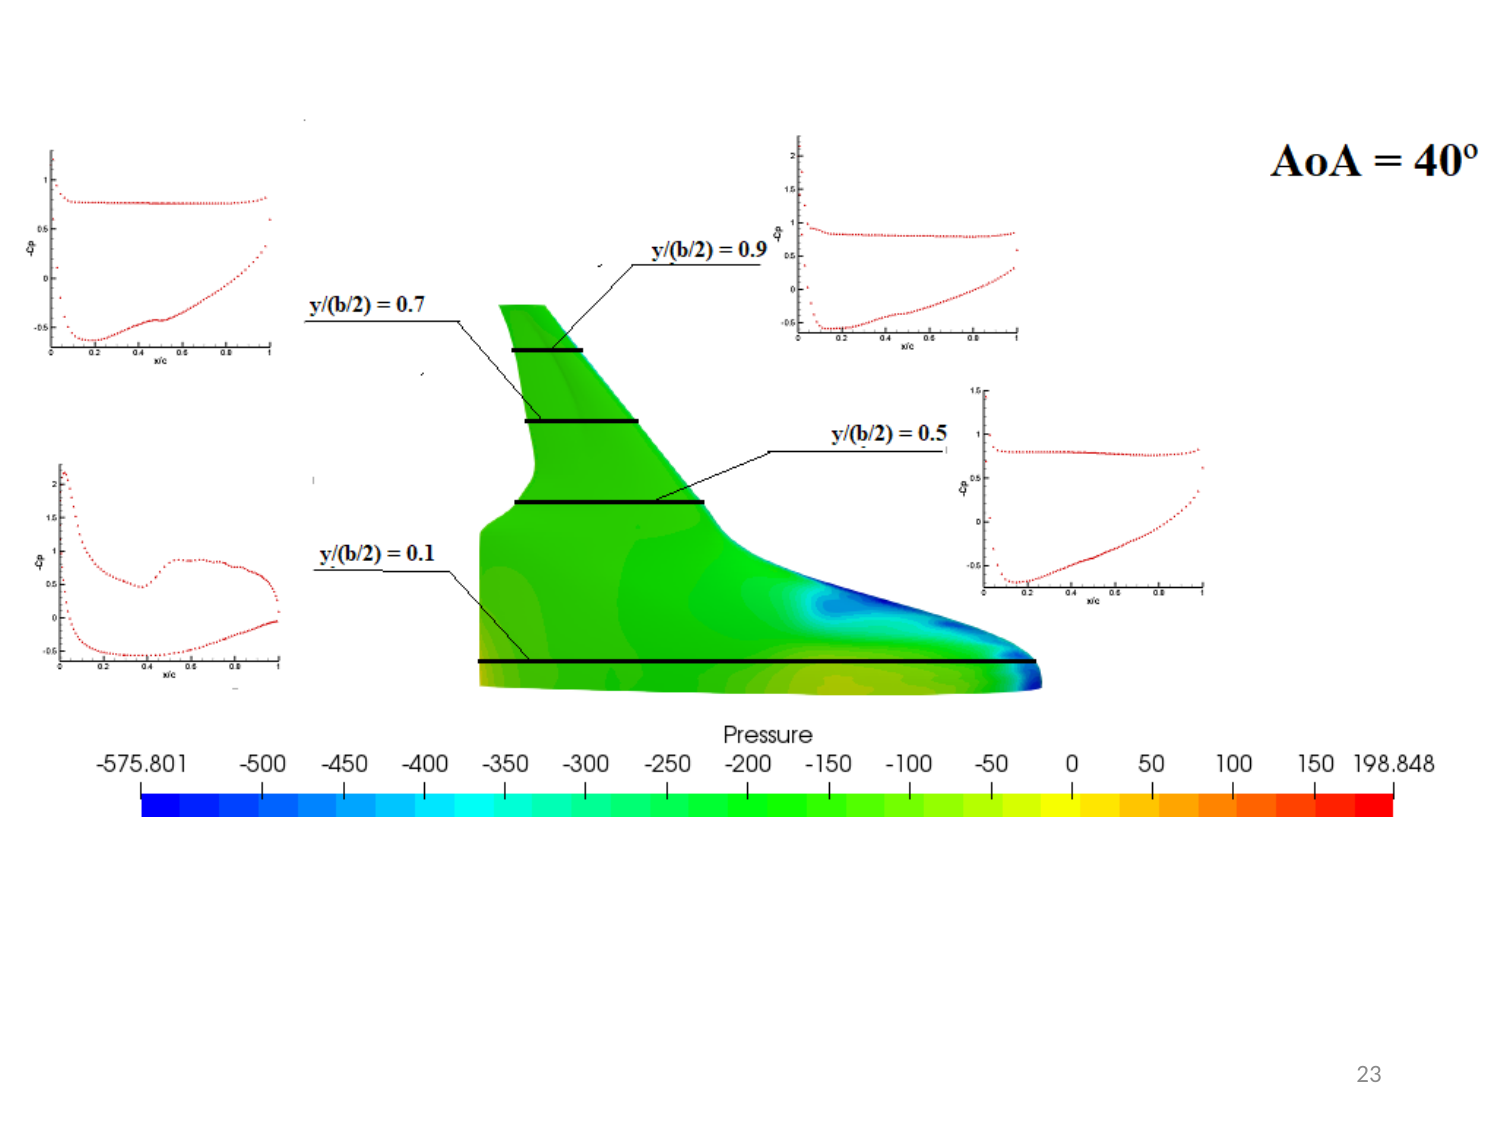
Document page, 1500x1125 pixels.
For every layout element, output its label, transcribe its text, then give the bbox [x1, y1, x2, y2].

slide_number 23 [1059, 1042, 1397, 1103]
picture [0, 111, 1500, 818]
